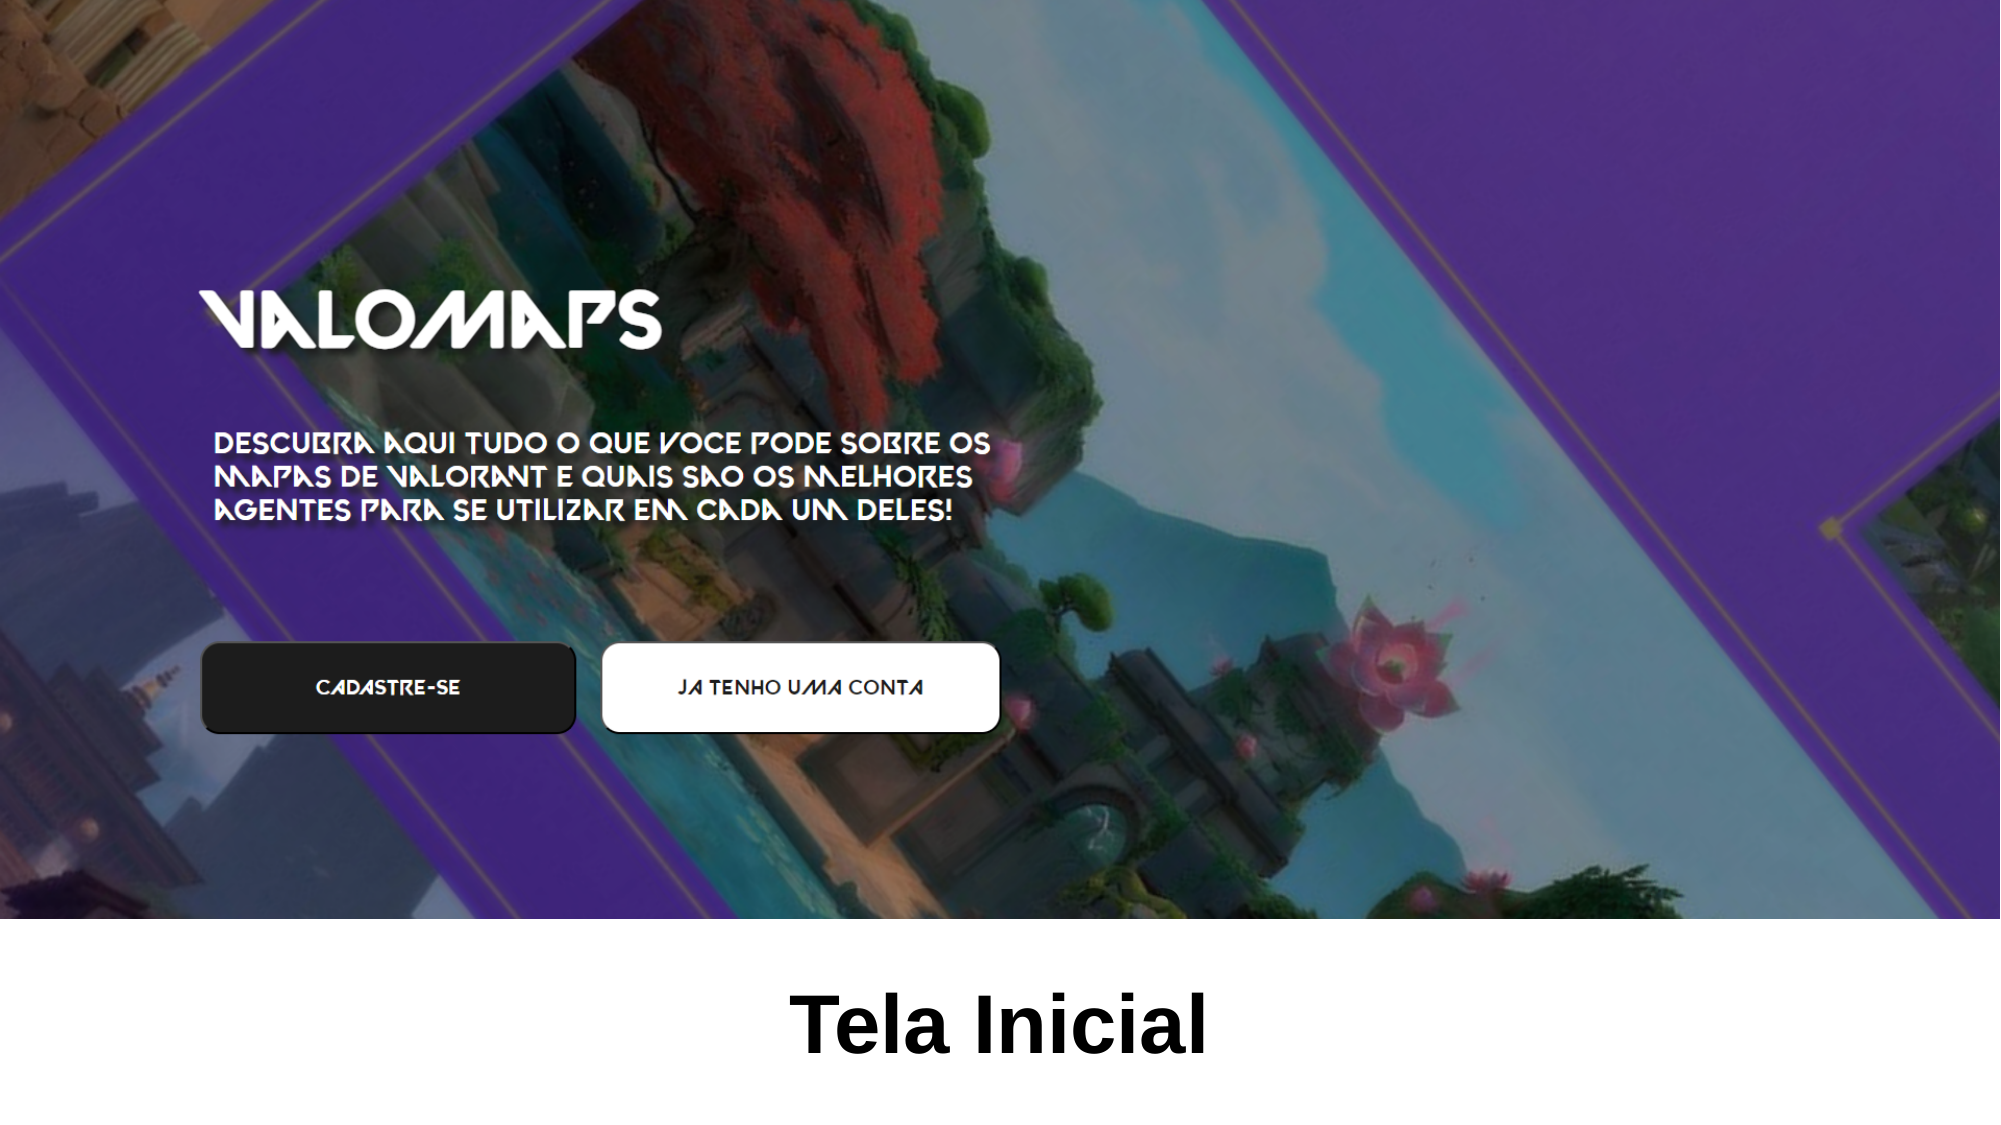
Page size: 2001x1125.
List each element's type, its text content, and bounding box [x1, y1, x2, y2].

picture [0, 0, 2000, 919]
title Tela Inicial [137, 919, 1863, 1125]
